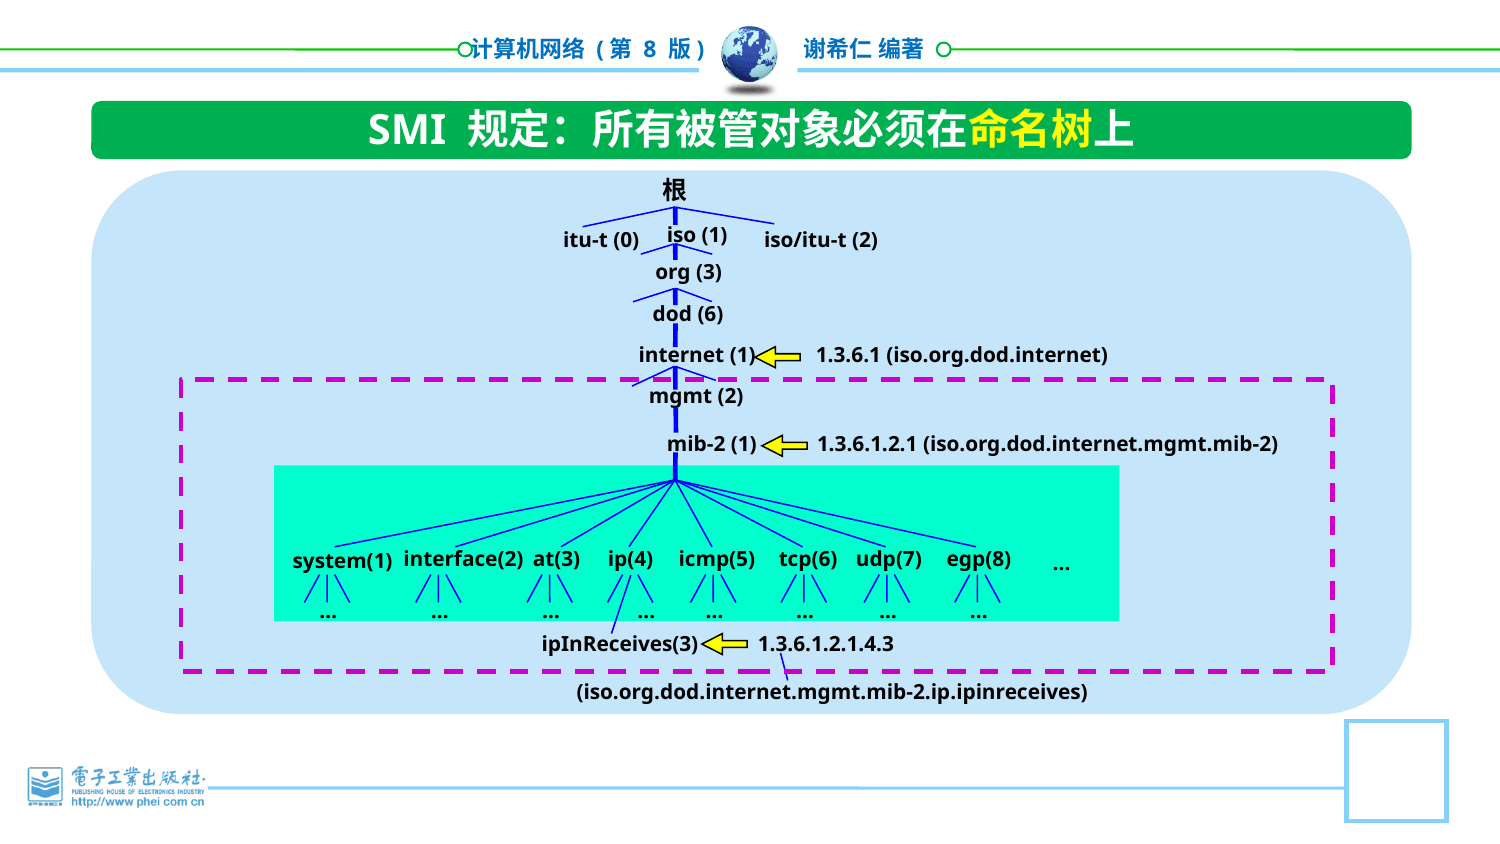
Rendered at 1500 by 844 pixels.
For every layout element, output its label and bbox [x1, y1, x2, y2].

text_box [91, 95, 1412, 161]
picture [23, 764, 208, 809]
text_box [89, 167, 1414, 717]
picture [719, 24, 779, 95]
